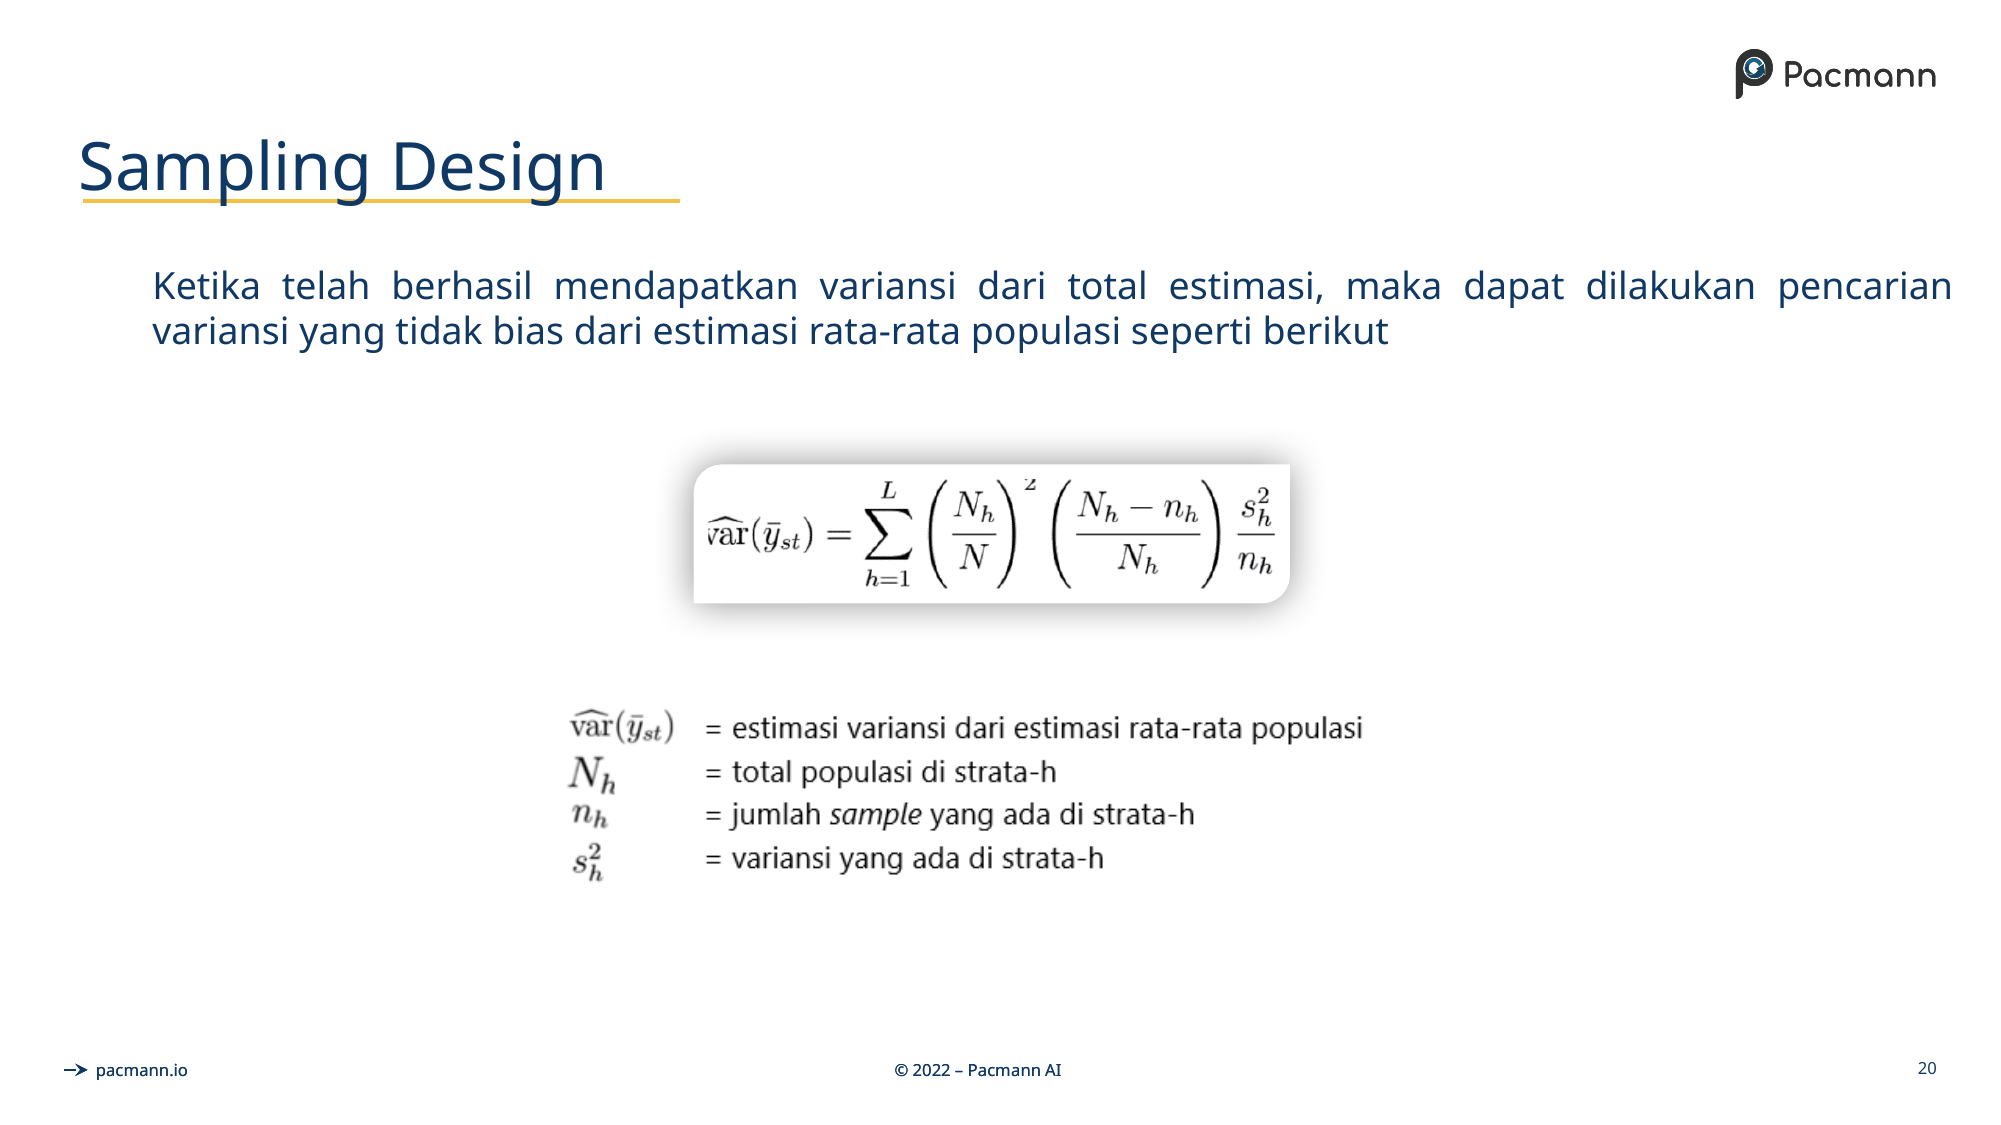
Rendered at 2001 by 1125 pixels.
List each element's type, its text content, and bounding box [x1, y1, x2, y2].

text_box Ketika telah berhasil mendapatkan variansi dari total estimasi, maka dapat dilakukan pencarian variansi yang tidak bias dari estimasi rata-rata populasi seperti berikut [63, 254, 1970, 360]
picture [1707, 36, 1966, 112]
picture [700, 471, 1283, 597]
picture [557, 692, 1379, 892]
title Sampling Design [63, 59, 1935, 254]
